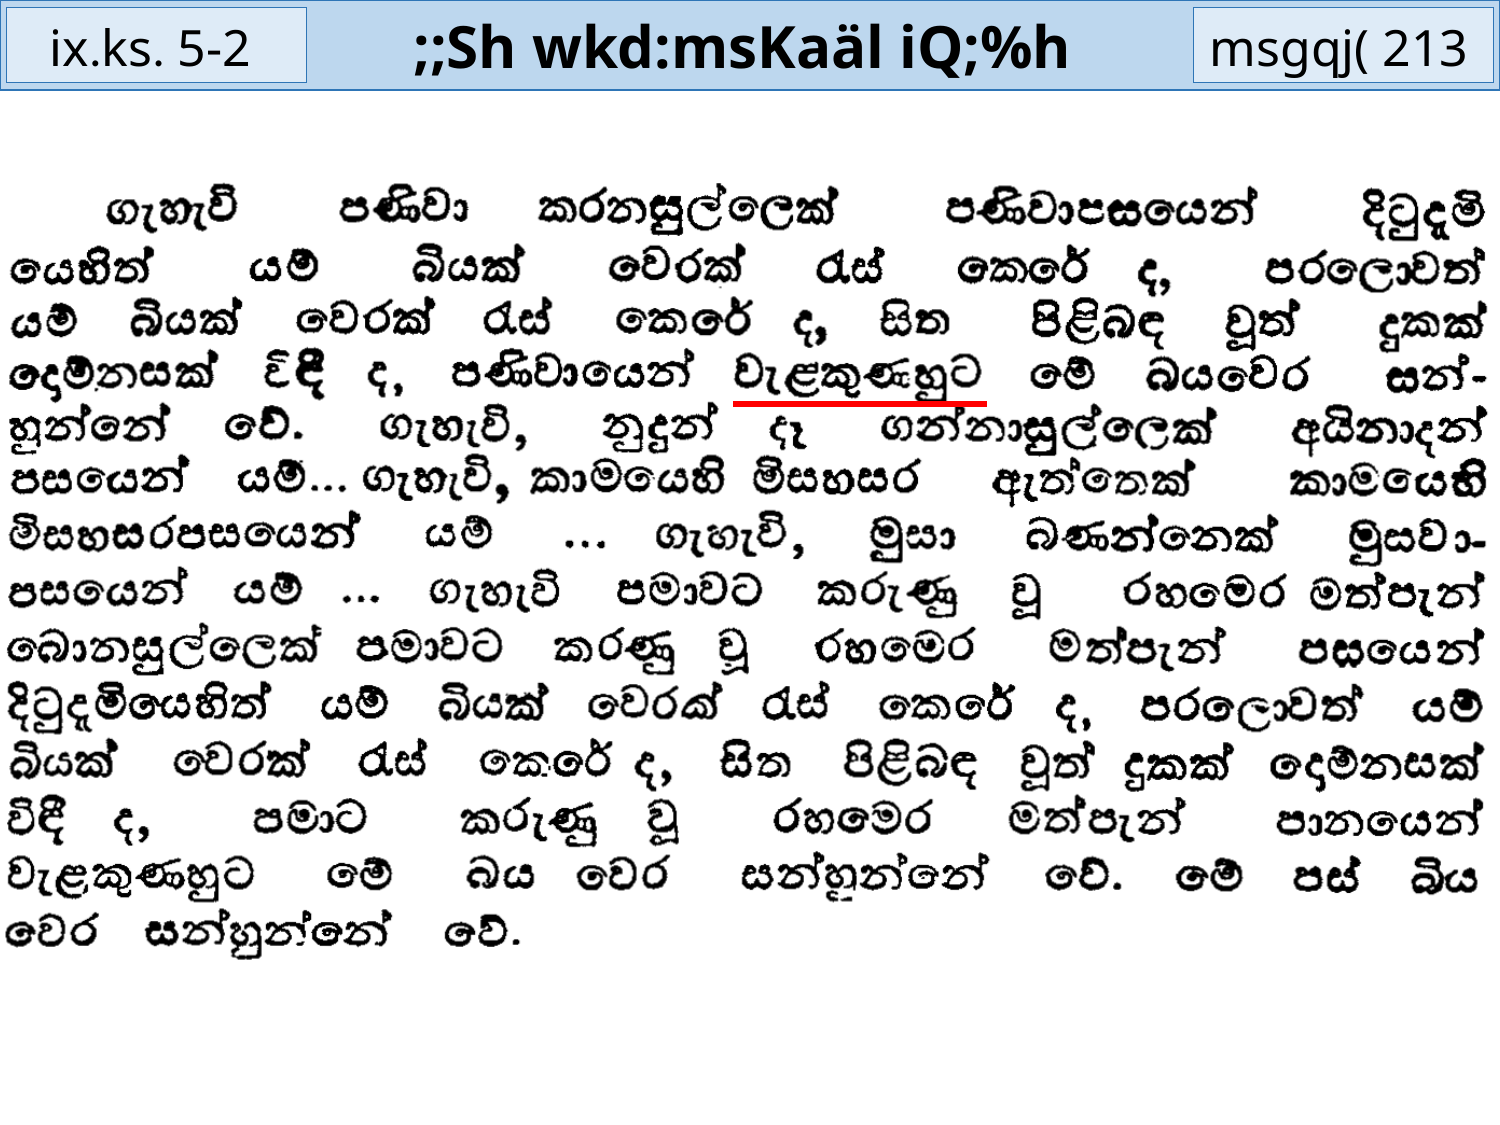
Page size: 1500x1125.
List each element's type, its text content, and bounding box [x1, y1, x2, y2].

text_box msgqj( 213 [1194, 10, 1497, 82]
picture [4, 167, 1498, 962]
text_box ;;Sh wkd:msKaäl iQ;%h [316, 9, 1184, 81]
text_box ix.ks. 5-2 [6, 10, 308, 82]
